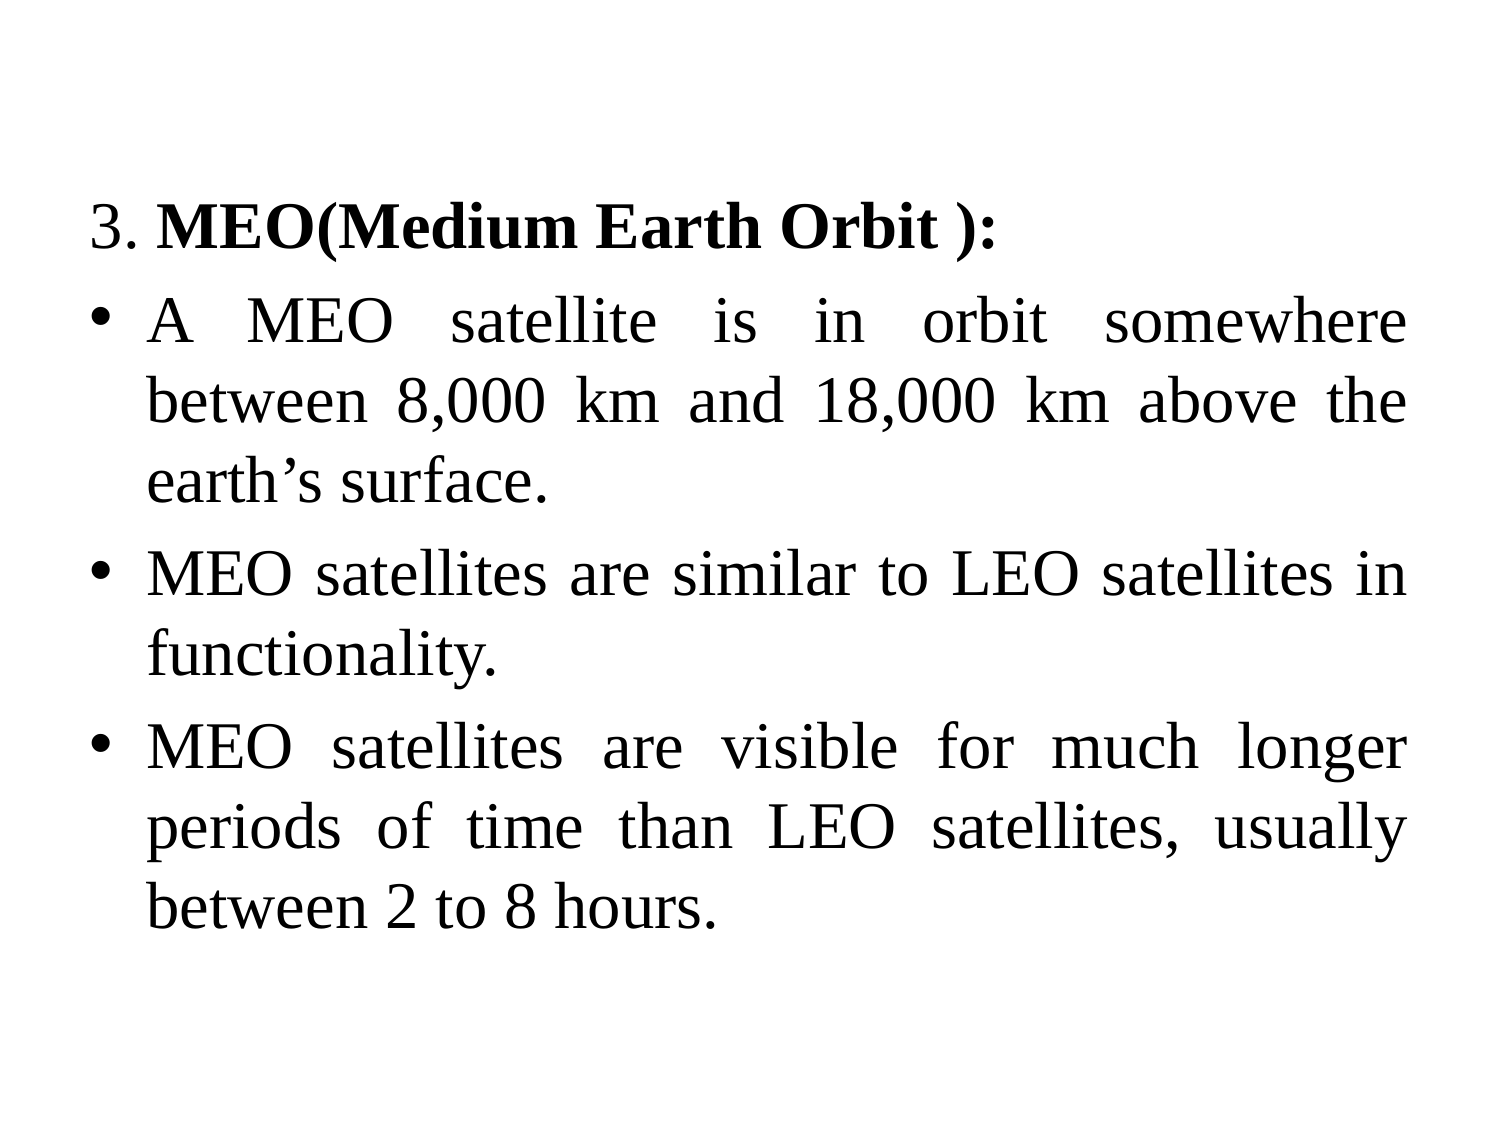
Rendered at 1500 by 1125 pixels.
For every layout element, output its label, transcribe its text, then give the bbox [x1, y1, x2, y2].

list 3. MEO(Medium Earth Orbit ): A MEO satellite is in orbit somewhere between 8,000 km and 18,000 km above the earth’s surface. MEO satellites are similar to LEO satellites in functionality. MEO satellites are visible for much longer periods of time than LEO satellites, usually between 2 to 8 hours. [75, 174, 1425, 1005]
